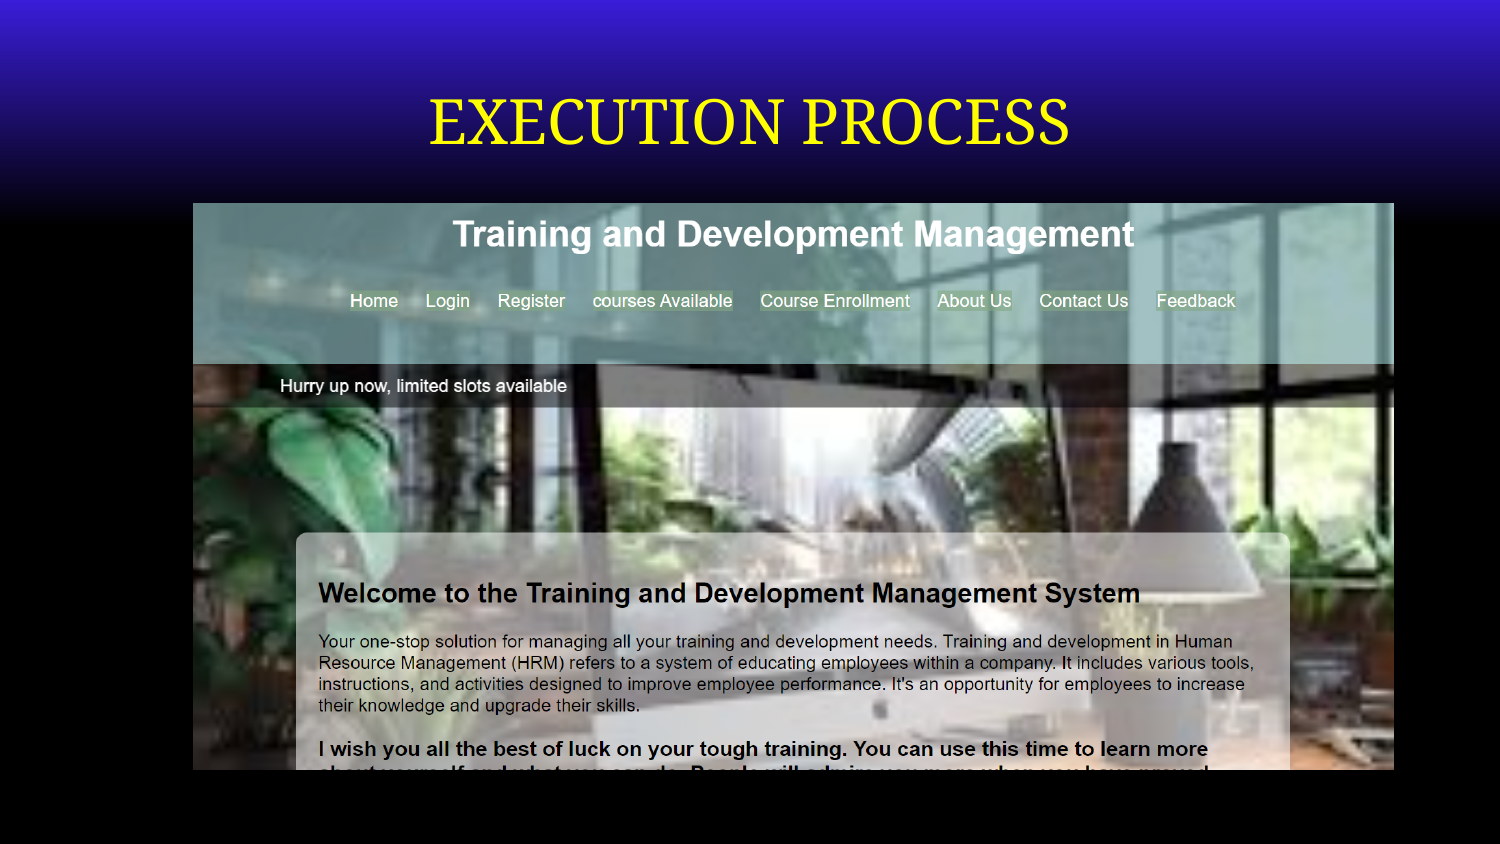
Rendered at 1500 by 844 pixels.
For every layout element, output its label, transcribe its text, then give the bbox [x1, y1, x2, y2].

picture [193, 203, 1394, 770]
text_box EXECUTION PROCESS [0, 74, 1500, 164]
